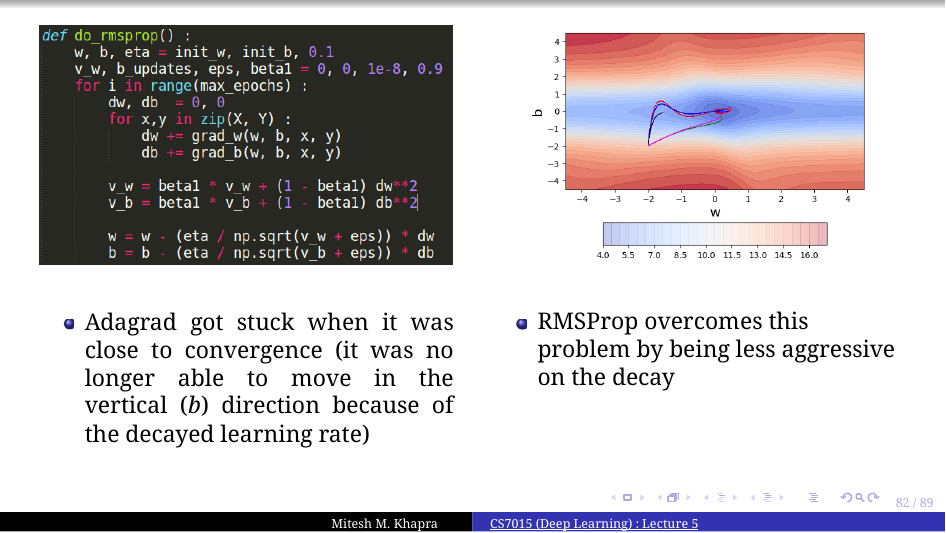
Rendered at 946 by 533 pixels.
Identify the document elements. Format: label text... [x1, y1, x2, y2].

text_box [0, 511, 946, 532]
text_box RMSProp overcomes this problem by being less aggressive on the decay [535, 305, 908, 391]
picture [532, 32, 865, 258]
text_box 82 / 89 [893, 493, 942, 510]
picture [0, 0, 945, 8]
picture [62, 319, 74, 331]
picture [39, 25, 453, 265]
text_box Adagrad got stuck when it was close to convergence (it was no longer able to move in the vertical (b) direction because of the decayed learning rate) [82, 305, 455, 447]
picture [515, 318, 527, 330]
